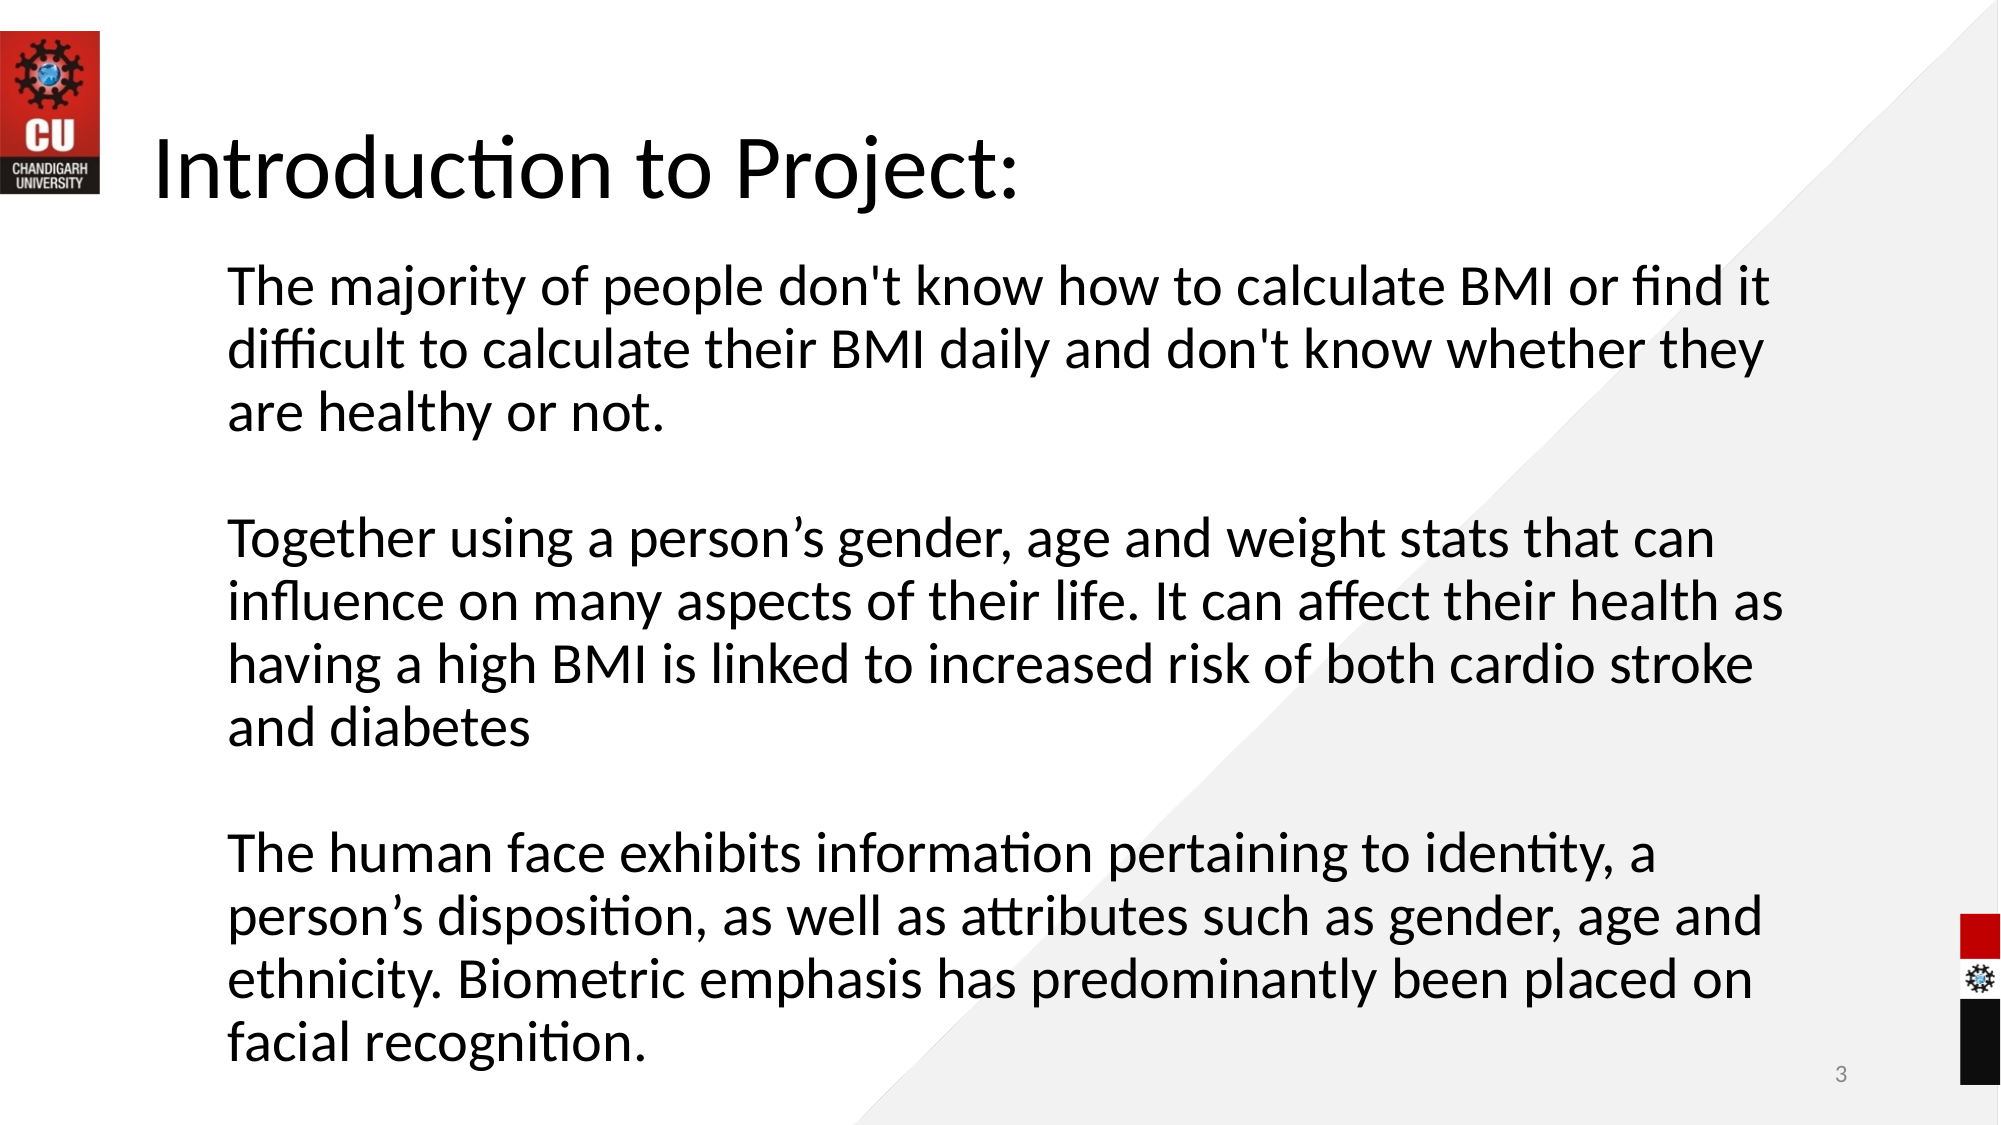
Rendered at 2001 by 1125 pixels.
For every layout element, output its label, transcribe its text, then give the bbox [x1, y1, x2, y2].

list The majority of people don't know how to calculate BMI or find it difficult to calculate their BMI daily and don't know whether they are healthy or not. Together using a person’s gender, age and weight stats that can influence on many aspects of their life. It can affect their health as having a high BMI is linked to increased risk of both cardio stroke and diabetes The human face exhibits information pertaining to identity, a person’s disposition, as well as attributes such as gender, age and ethnicity. Biometric emphasis has predominantly been placed on facial recognition. [137, 248, 1863, 1043]
picture [0, 0, 2001, 1125]
title Introduction to Project: [137, 59, 1863, 248]
slide_number 3 [1412, 1042, 1863, 1103]
